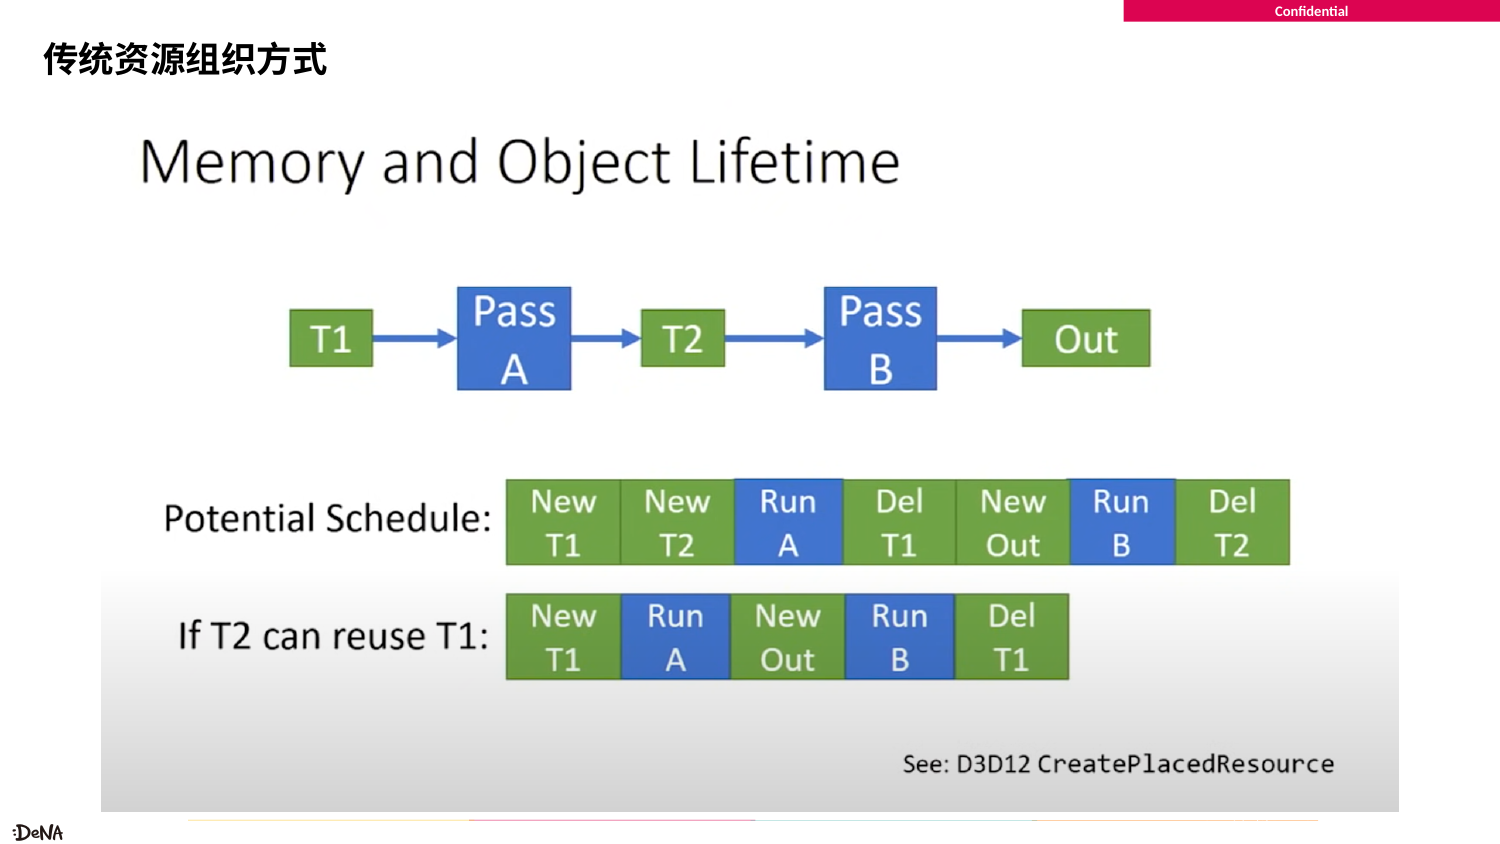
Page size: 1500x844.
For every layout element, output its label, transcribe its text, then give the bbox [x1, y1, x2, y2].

picture [12, 824, 63, 841]
picture [101, 95, 1399, 812]
title 传统资源组织方式 [35, 27, 1307, 78]
